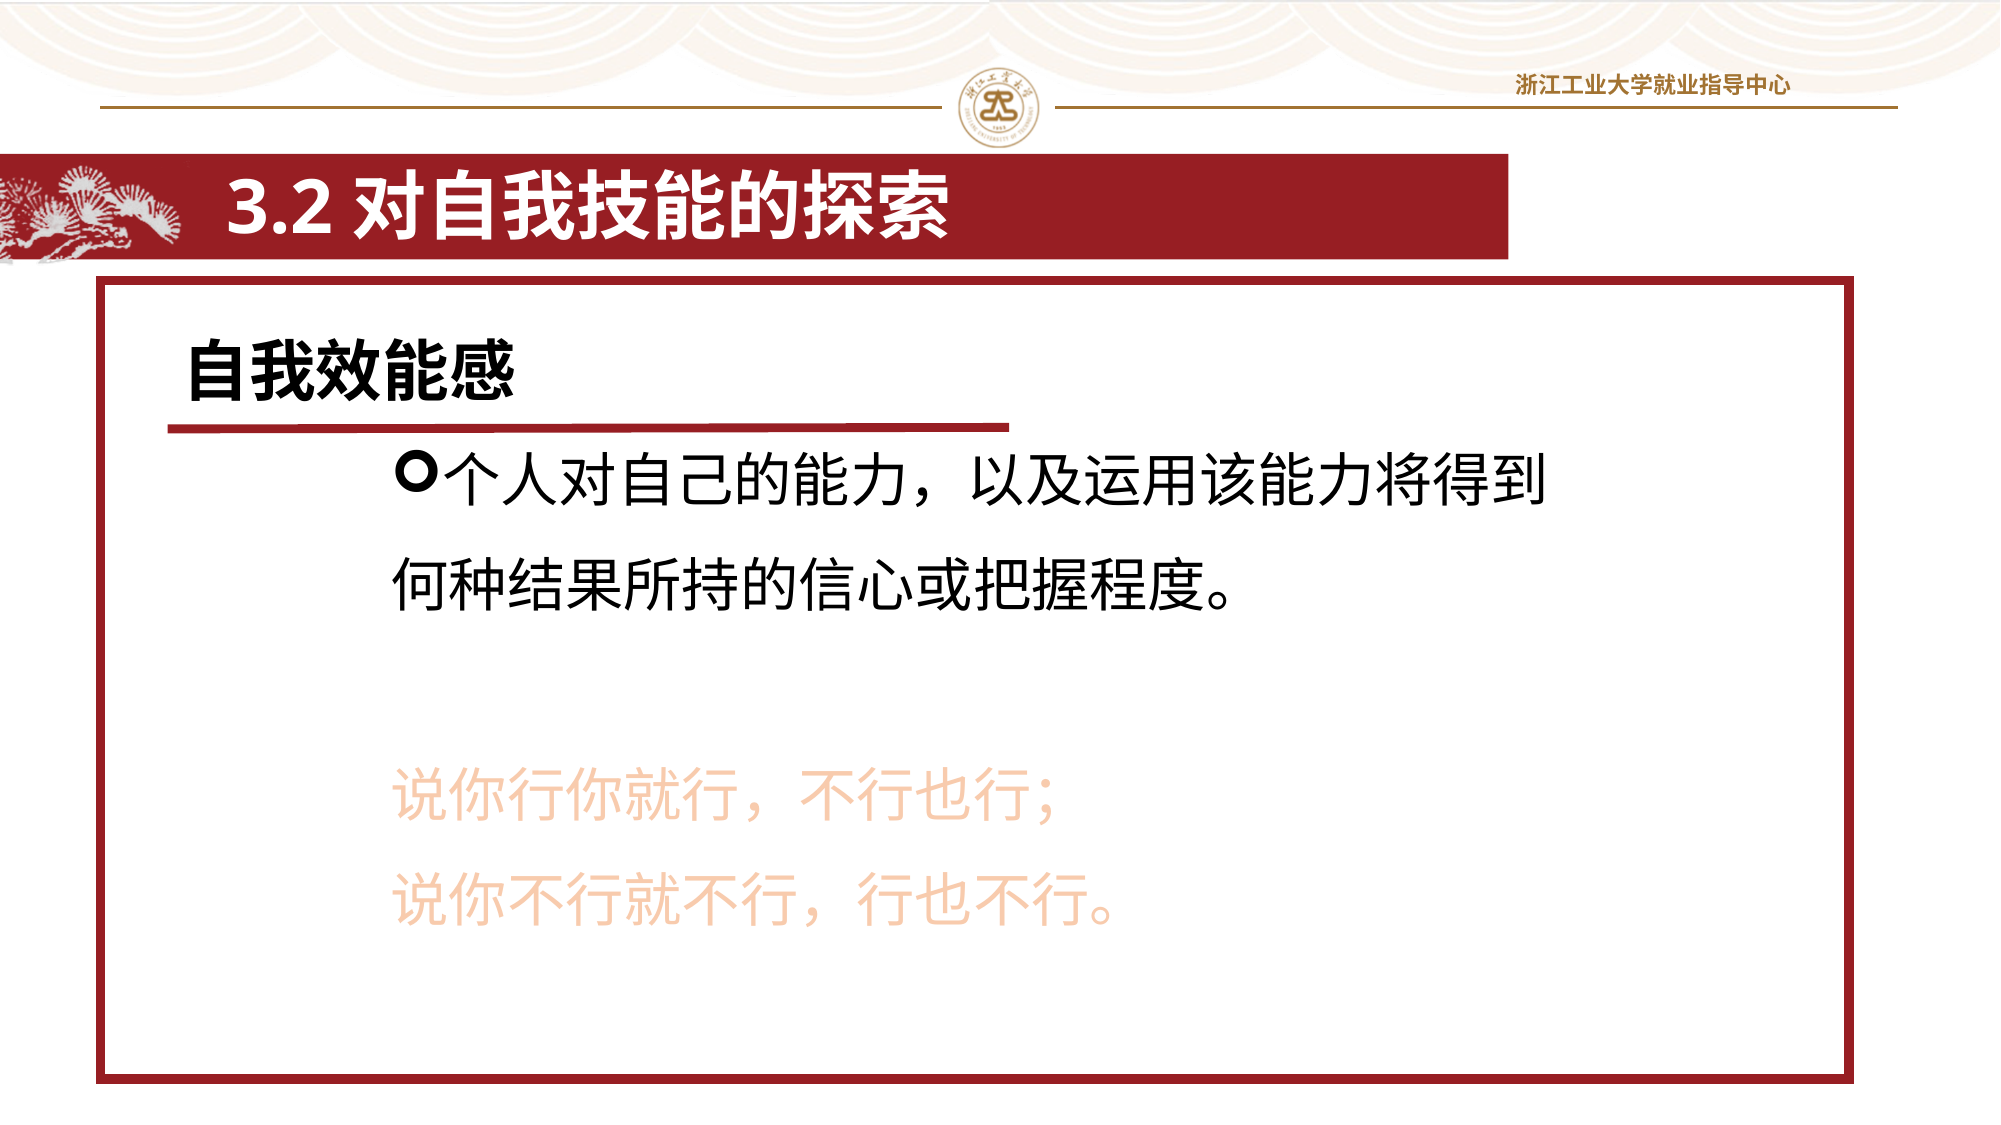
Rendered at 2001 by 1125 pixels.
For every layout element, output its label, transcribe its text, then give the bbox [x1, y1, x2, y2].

text_box [1483, 153, 1509, 261]
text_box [100, 66, 1898, 149]
text_box [99, 280, 1850, 1080]
text_box 个人对自己的能力，以及运用该能力将得到何种结果所持的信心或把握程度。 说你行你就行，不行也行； 说你不行就不行，行也不行。 [308, 330, 1574, 1125]
title 3.2对自我技能的探索 [212, 153, 1483, 265]
picture [0, 0, 2000, 281]
